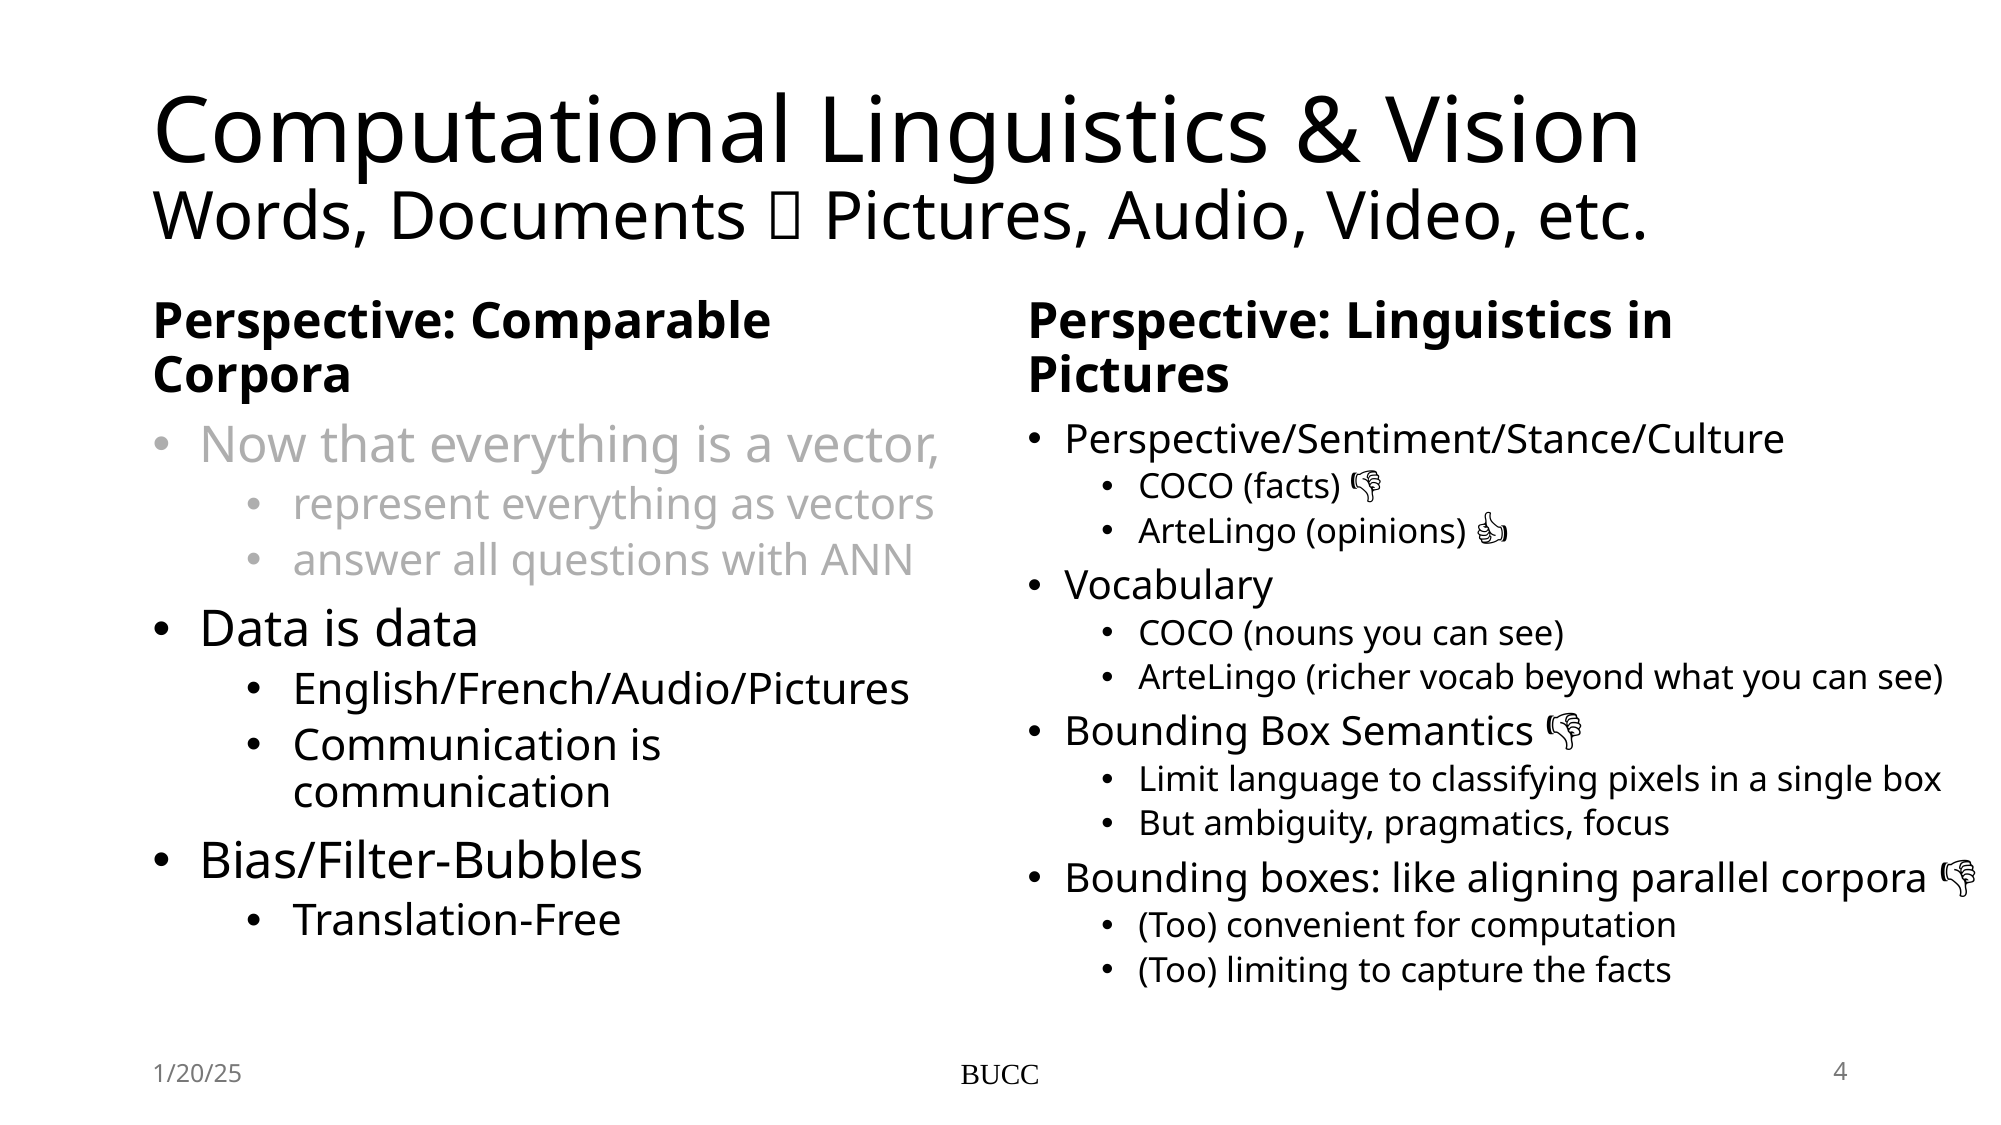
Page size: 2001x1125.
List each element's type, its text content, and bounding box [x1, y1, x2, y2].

title Computational Linguistics & Vision Words, Documents  Pictures, Audio, Video, etc. [137, 59, 1863, 278]
slide_number 4 [1412, 1042, 1863, 1103]
list Perspective: Linguistics in Pictures [1012, 275, 1863, 410]
list Perspective/Sentiment/Stance/Culture COCO (facts) 👎 ArteLingo (opinions) 👍 Vocabulary COCO (nouns you can see) ArteLingo (richer vocab beyond what you can see) Bounding Box Semantics 👎 Limit language to classifying pixels in a single box But ambiguity, pragmatics, focus Bounding boxes: like aligning parallel corpora 👎 (Too) convenient for computation (Too) limiting to capture the facts [1012, 410, 2000, 1016]
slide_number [137, 1042, 588, 1103]
footer BUCC [662, 1042, 1338, 1103]
list Perspective: Comparable Corpora [137, 275, 984, 410]
list Now that everything is a vector, represent everything as vectors answer all questions with ANN Data is data English/French/Audio/Pictures Communication is communication Bias/Filter-Bubbles Translation-Free [137, 410, 984, 1016]
